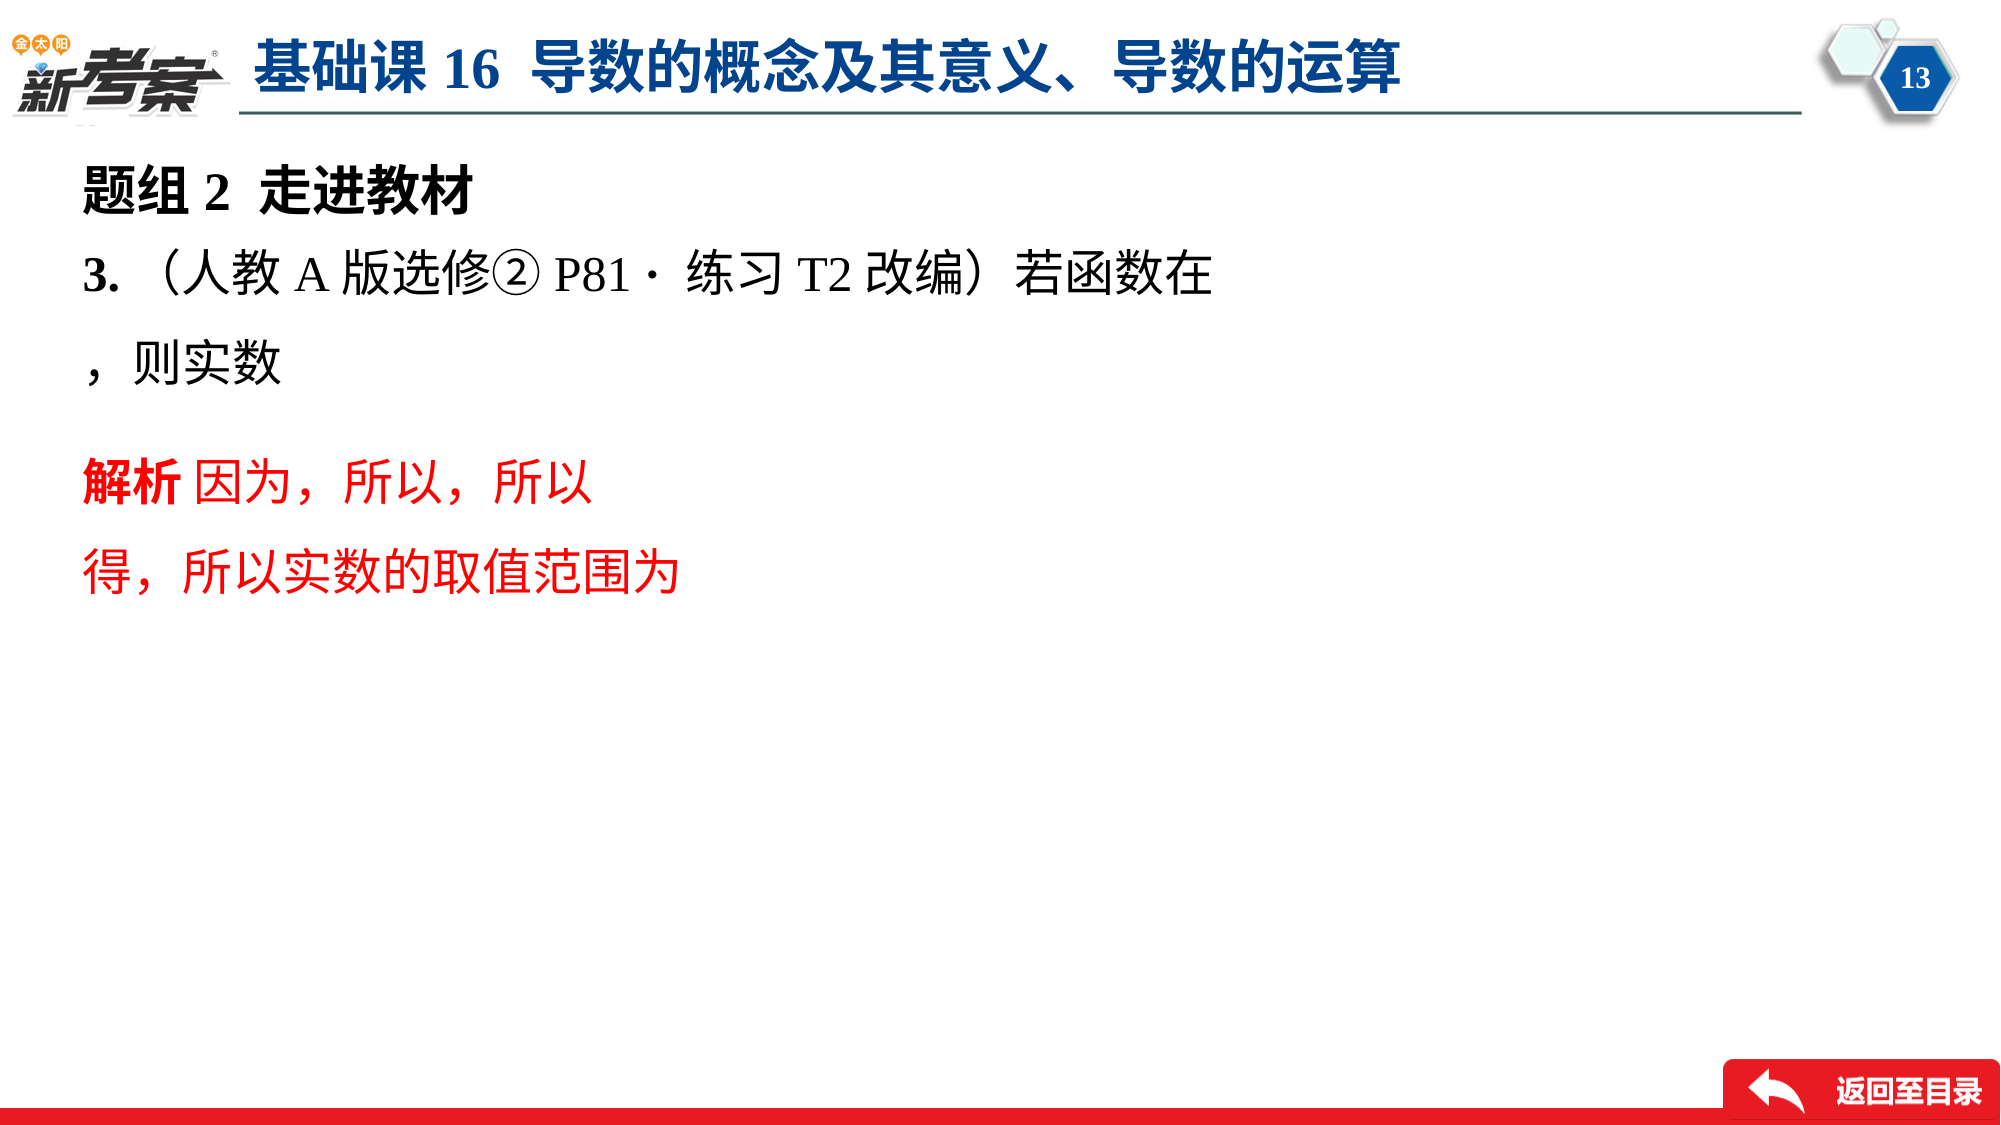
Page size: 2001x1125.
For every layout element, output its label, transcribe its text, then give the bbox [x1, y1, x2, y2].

picture [0, 0, 2001, 1125]
text_box 题组2 走进教材 [82, 124, 1917, 280]
